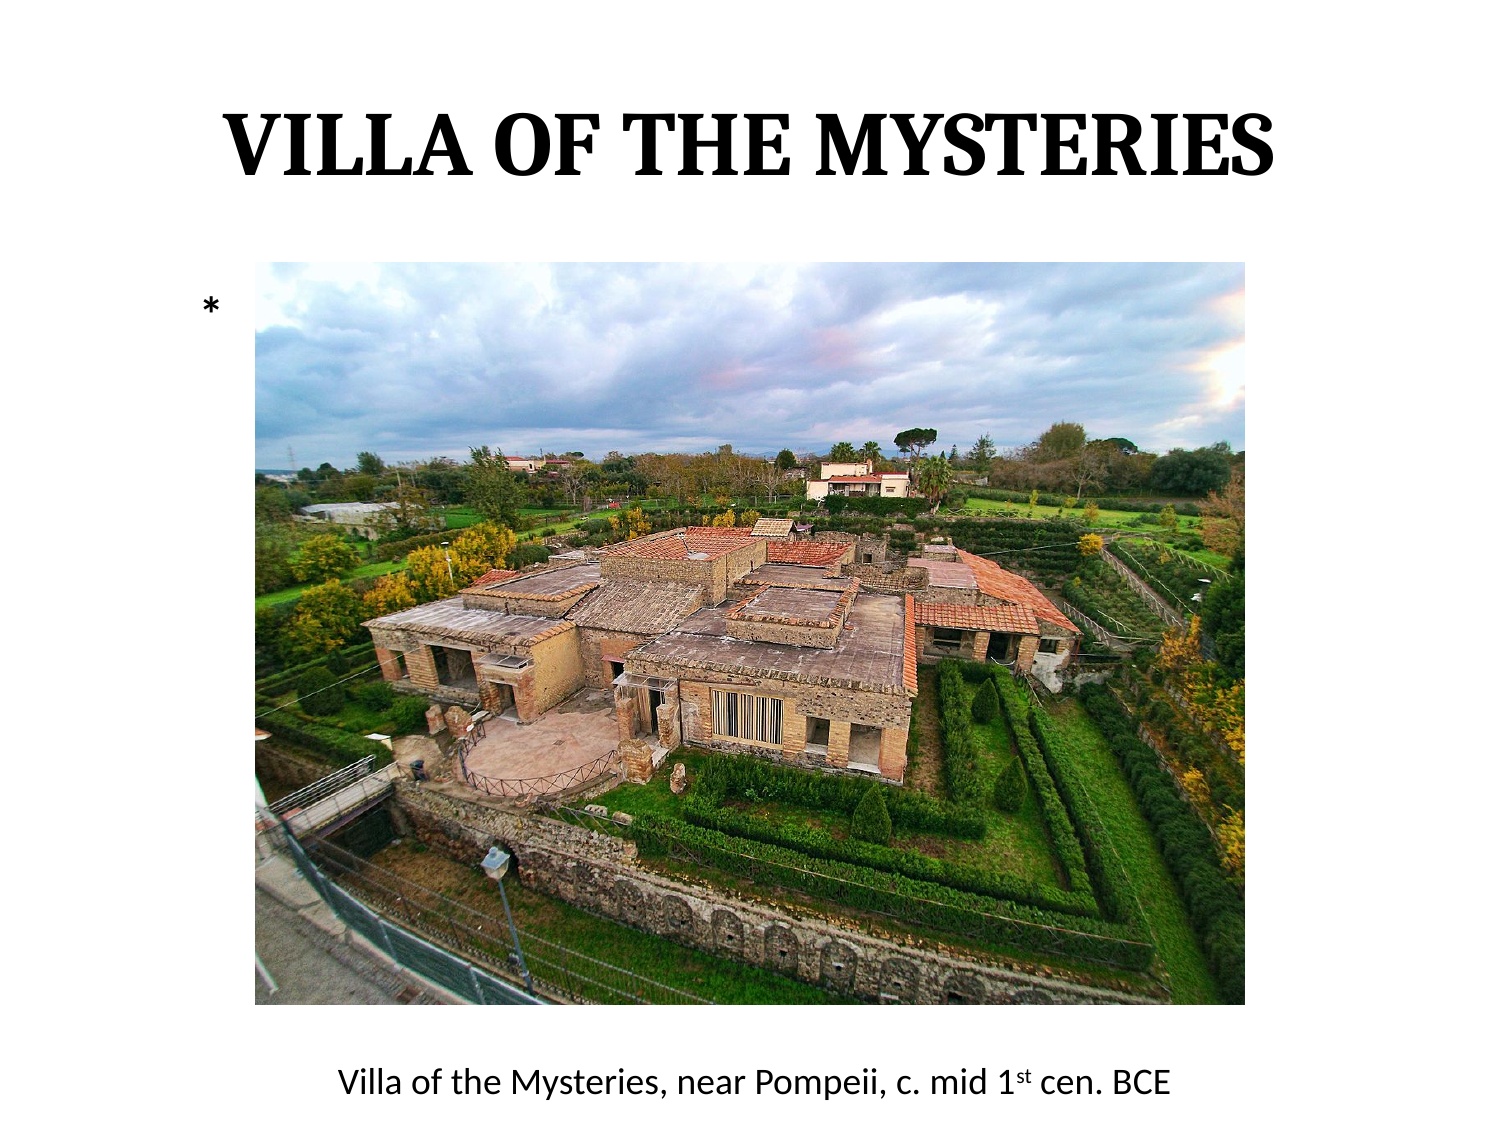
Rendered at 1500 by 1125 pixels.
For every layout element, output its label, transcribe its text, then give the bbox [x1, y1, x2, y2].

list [254, 262, 1246, 1006]
text_box * [183, 274, 249, 350]
title Villa of the Mysteries [75, 45, 1425, 233]
text_box Villa of the Mysteries, near Pompeii, c. mid 1st cen. BCE [259, 1049, 1250, 1110]
